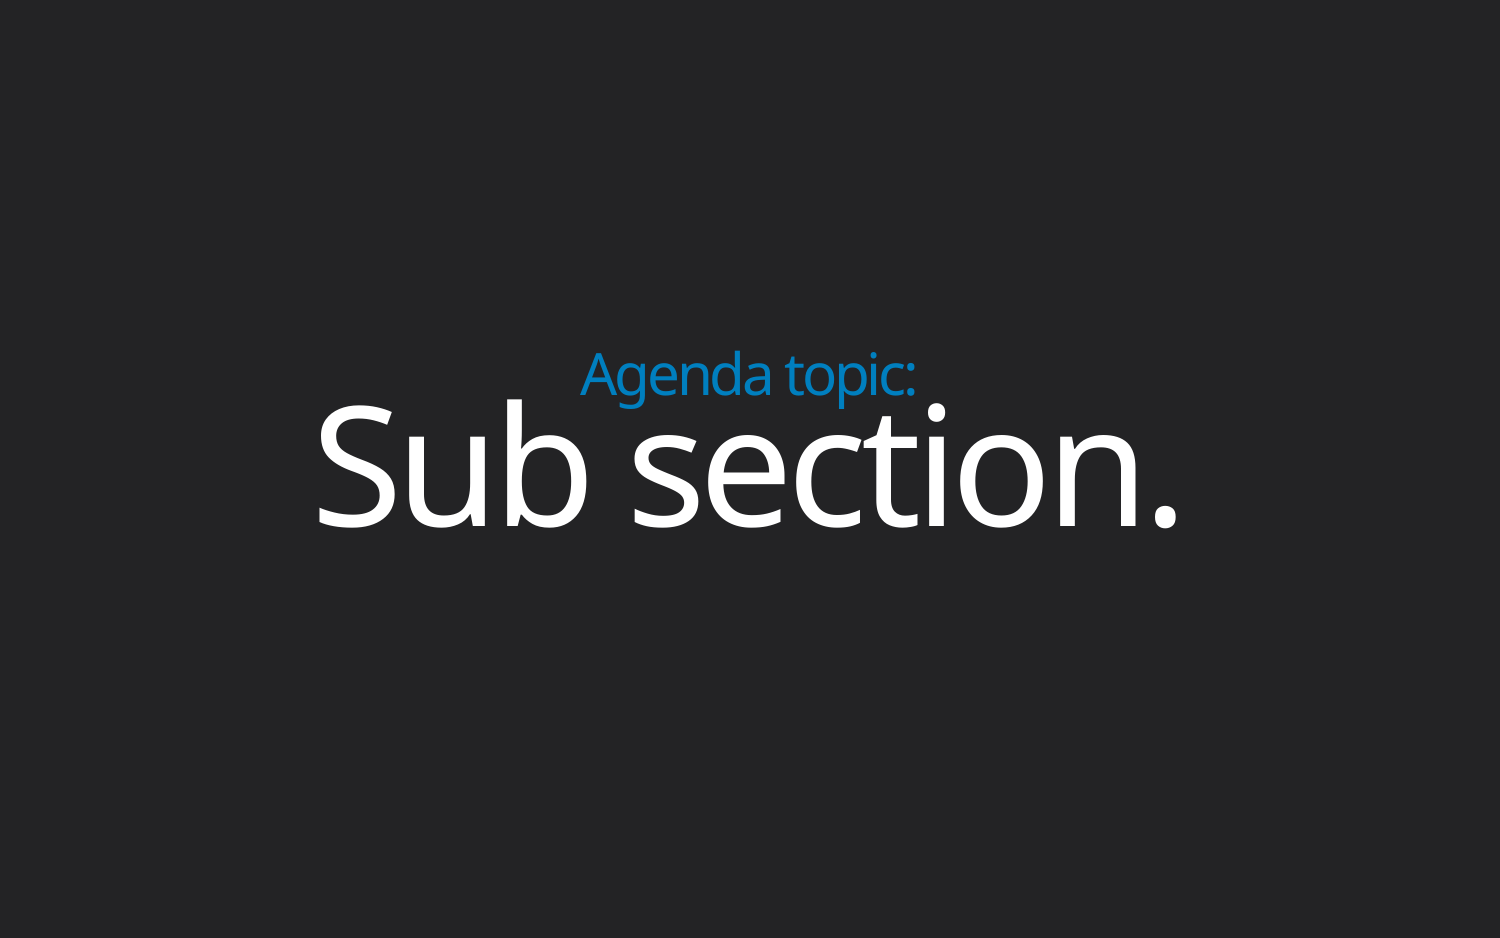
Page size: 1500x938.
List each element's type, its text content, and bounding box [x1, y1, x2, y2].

list Agenda topic: [106, 330, 1394, 418]
title Sub section. [45, 408, 1455, 530]
